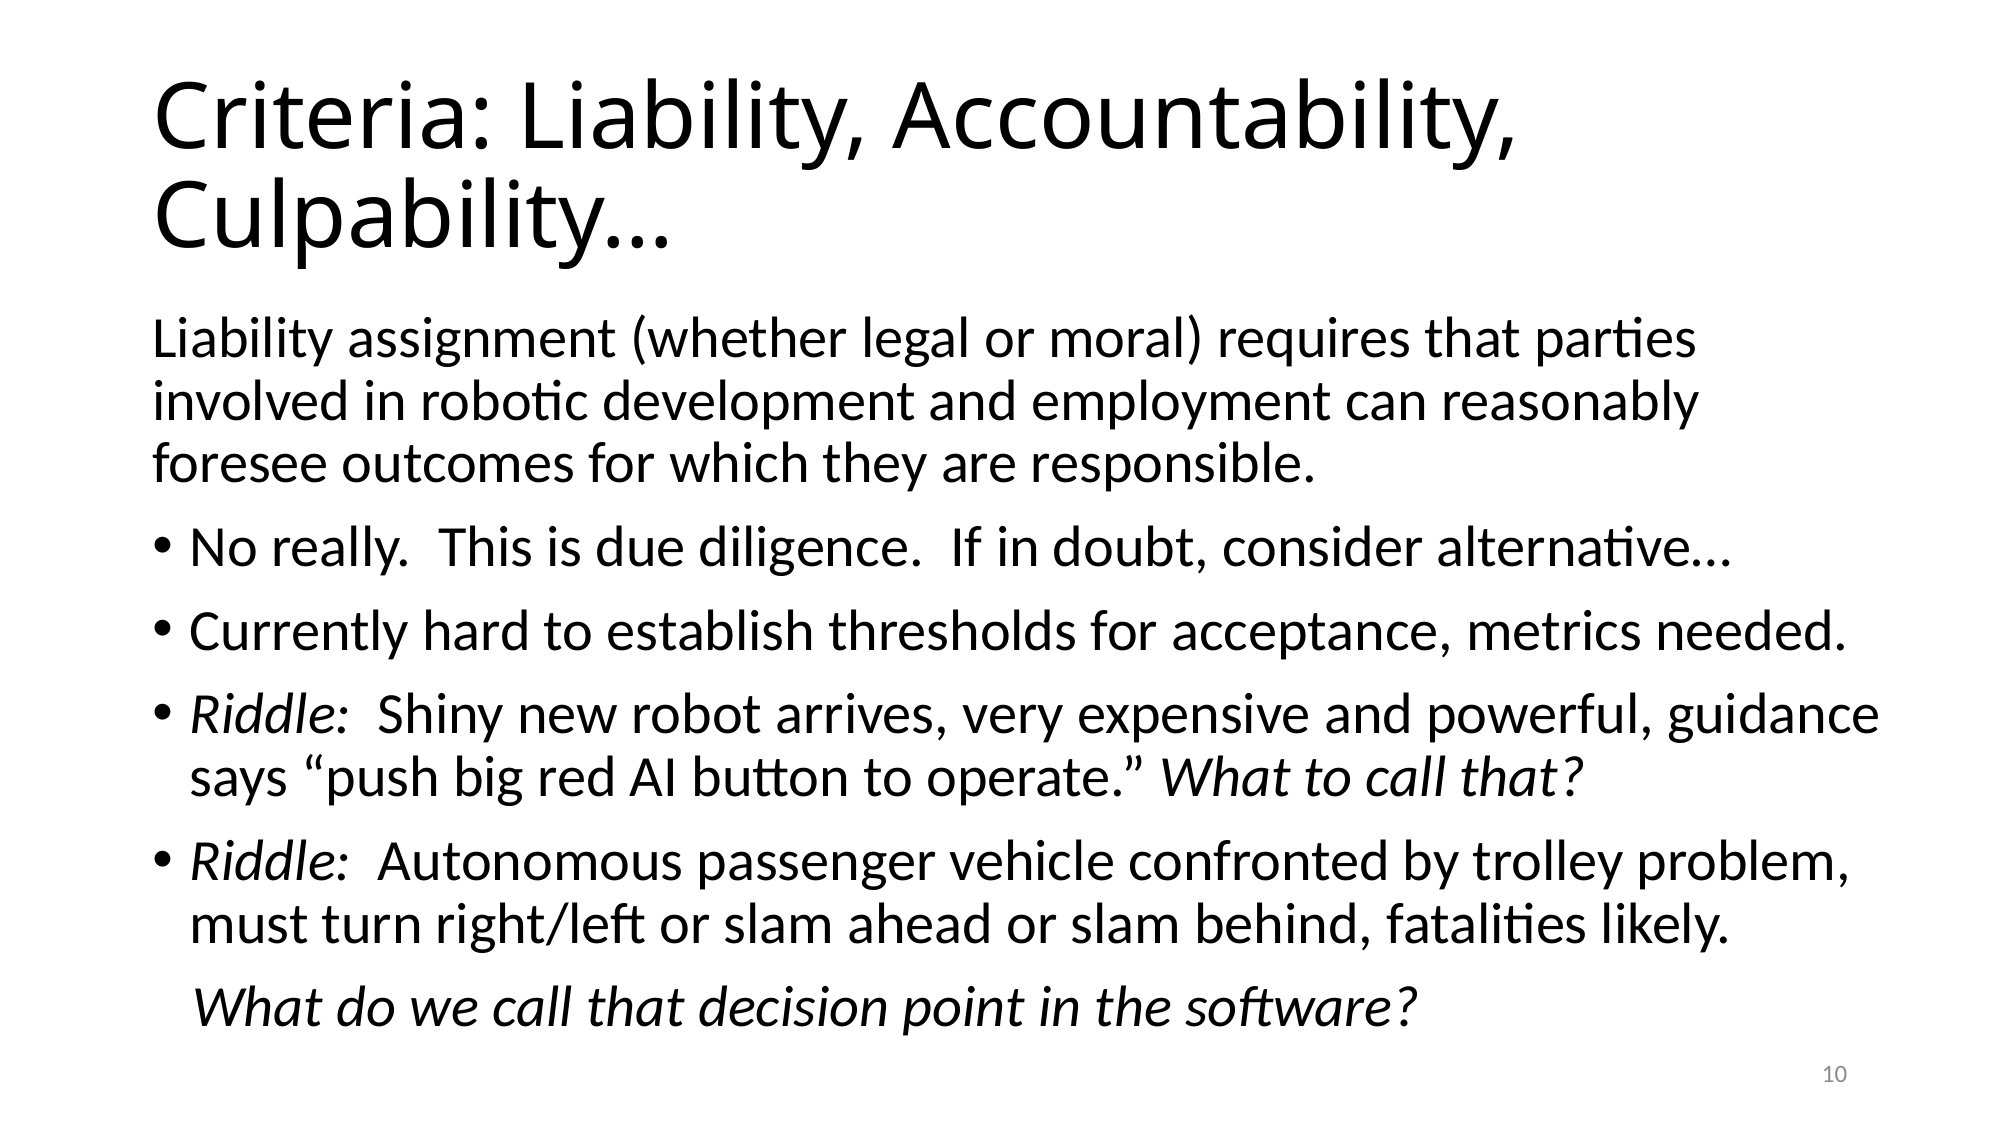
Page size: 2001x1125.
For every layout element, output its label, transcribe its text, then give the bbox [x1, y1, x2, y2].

list Liability assignment (whether legal or moral) requires that parties involved in robotic development and employment can reasonably foresee outcomes for which they are responsible. No really. This is due diligence. If in doubt, consider alternative… Currently hard to establish thresholds for acceptance, metrics needed. Riddle: Shiny new robot arrives, very expensive and powerful, guidance says “push big red AI button to operate.” What to call that? Riddle: Autonomous passenger vehicle confronted by trolley problem, must turn right/left or slam ahead or slam behind, fatalities likely. What do we call that decision point in the software? [137, 299, 1905, 1083]
slide_number 10 [1412, 1042, 1863, 1103]
title Criteria: Liability, Accountability, Culpability… [137, 59, 1863, 278]
